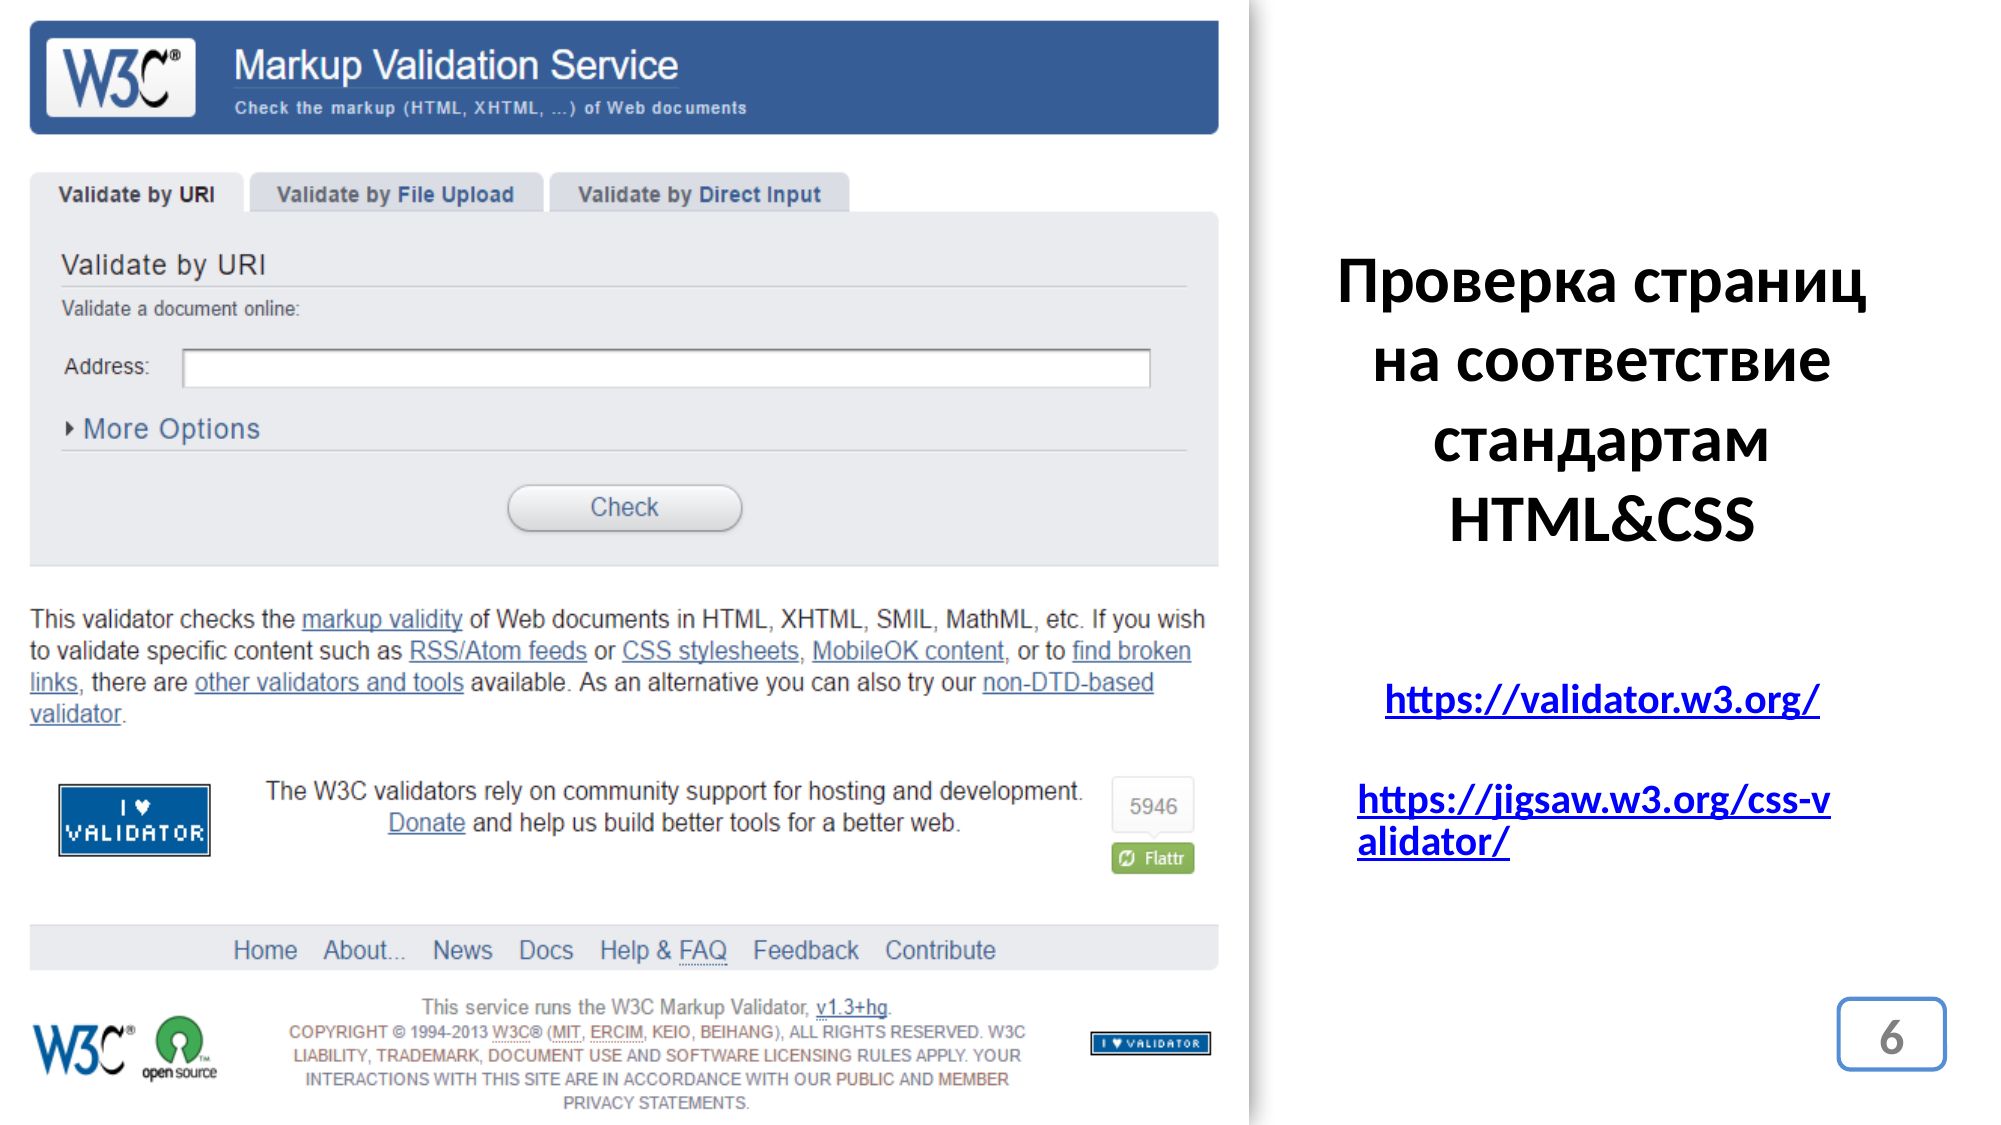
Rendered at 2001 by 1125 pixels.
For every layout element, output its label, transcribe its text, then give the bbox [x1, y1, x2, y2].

text_box Проверка страниц на соответствие стандартам HTML&CSS [1295, 227, 1910, 563]
text_box https://validator.w3.org/ https://jigsaw.w3.org/css-validator/ [1342, 664, 1863, 830]
text_box 6 [1836, 996, 1948, 1072]
picture [0, 0, 1249, 1125]
